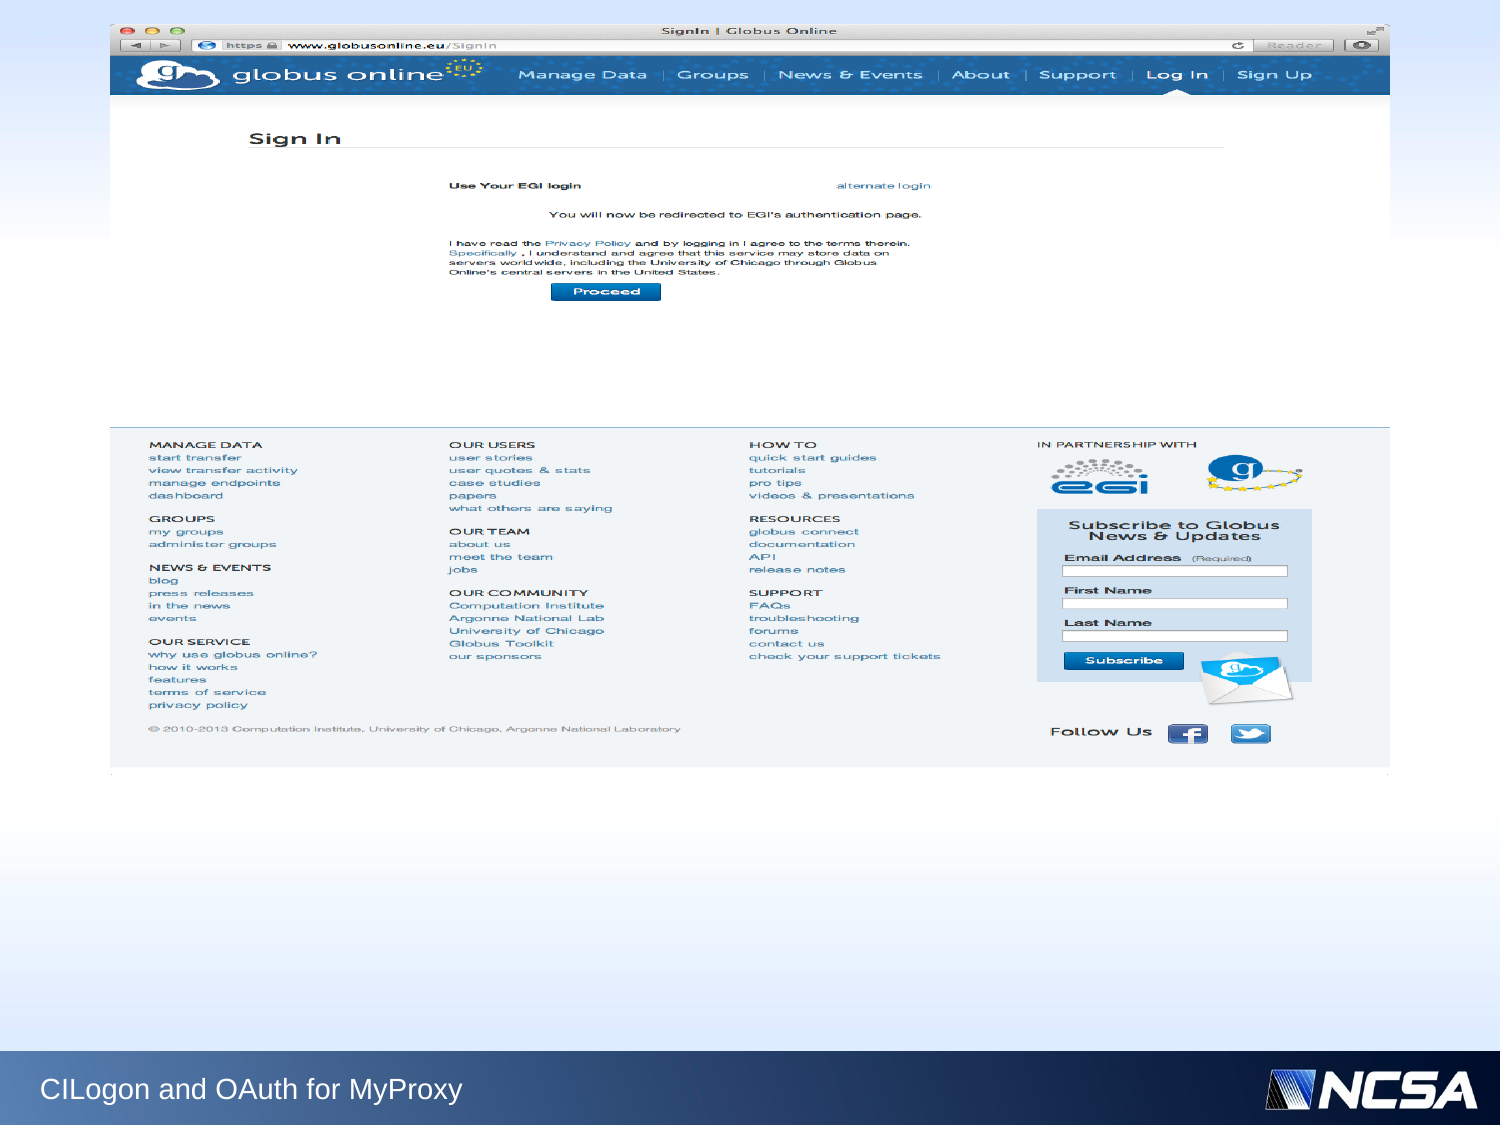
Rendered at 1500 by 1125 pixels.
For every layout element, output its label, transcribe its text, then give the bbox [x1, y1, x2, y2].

picture [0, 0, 1500, 776]
picture [0, 787, 1500, 1125]
footer CILogon and OAuth for MyProxy [24, 1062, 913, 1103]
